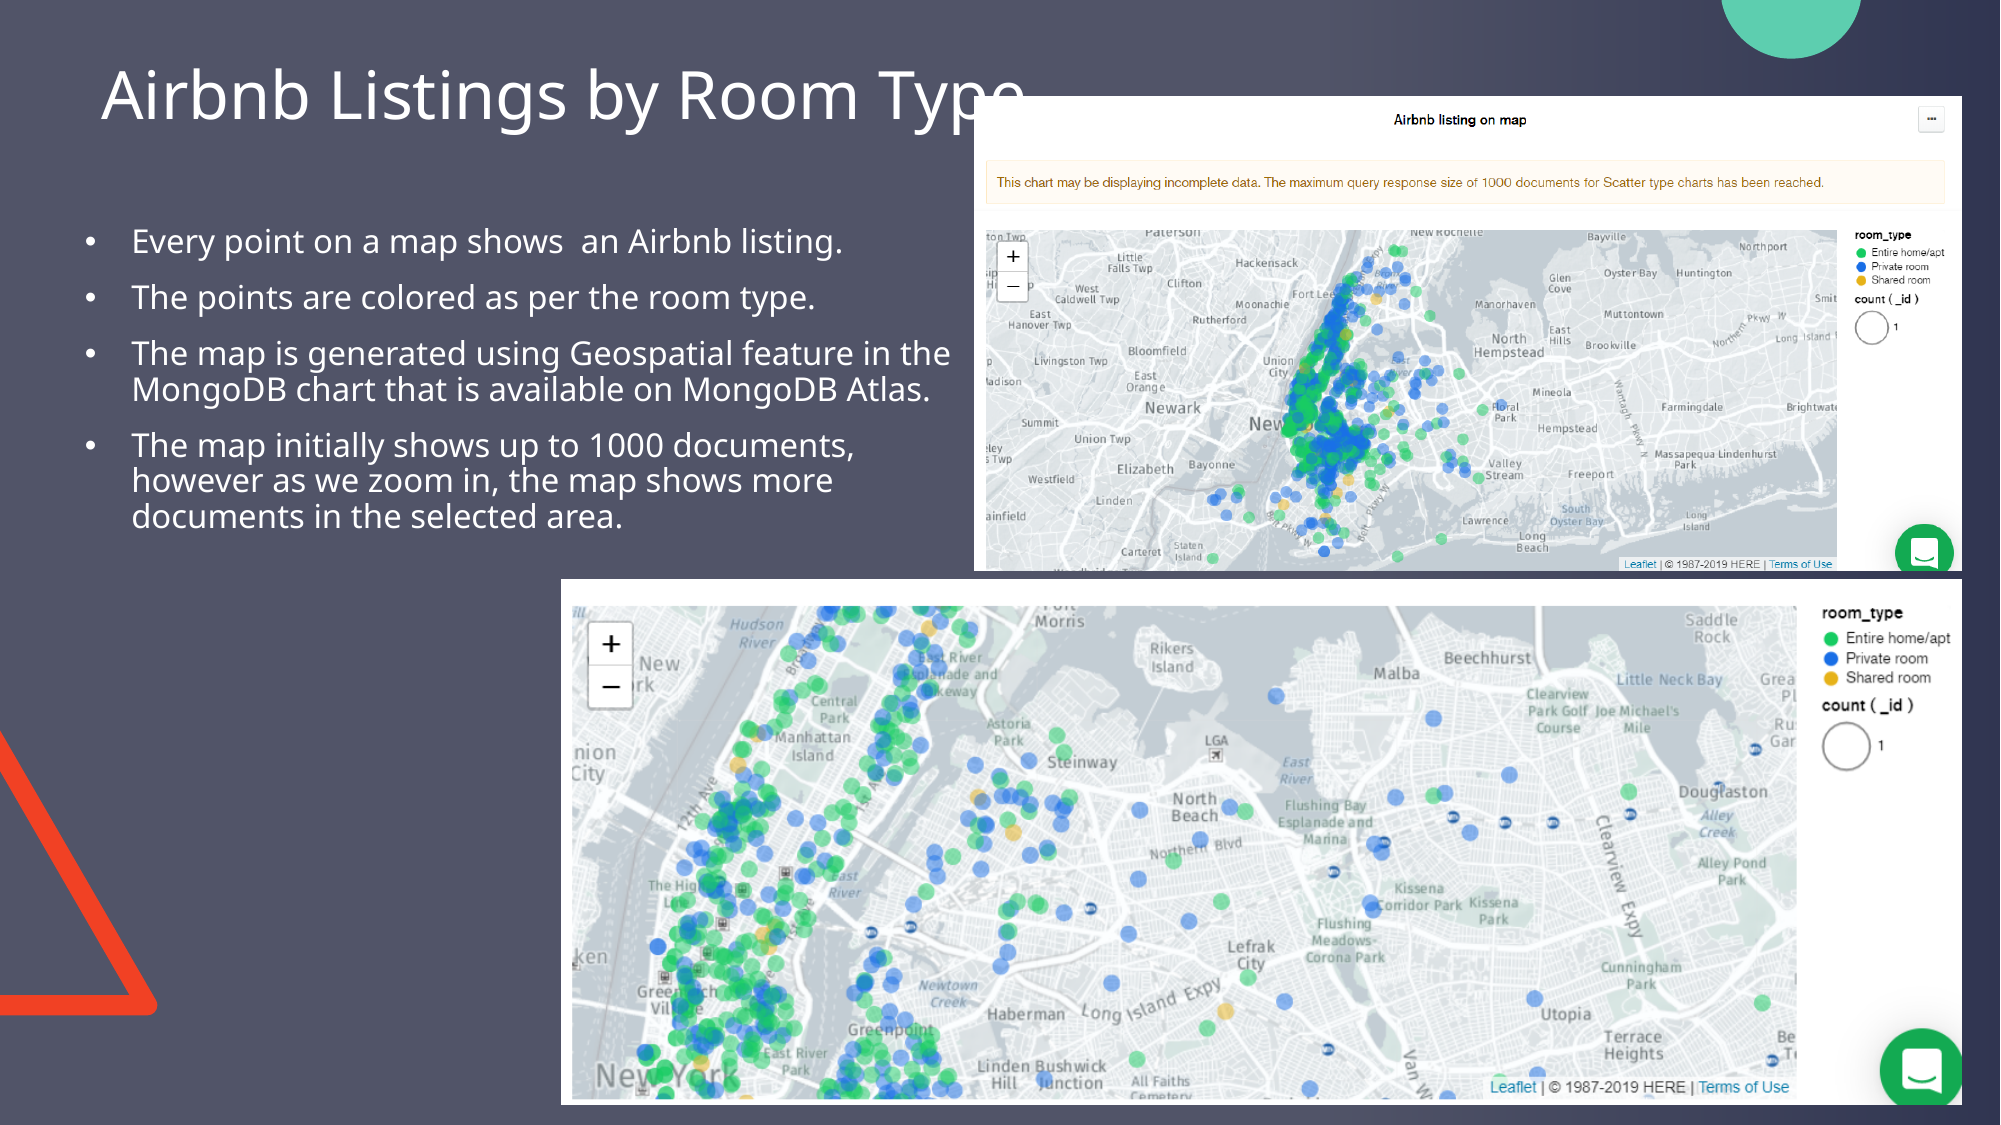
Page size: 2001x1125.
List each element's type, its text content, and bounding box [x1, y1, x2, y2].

picture [560, 579, 1962, 1105]
list Every point on a map shows an Airbnb listing. The points are colored as per the room type. The map is generated using Geospatial feature in the MongoDB chart that is available on MongoDB Atlas. The map initially shows up to 1000 documents, however as we zoom in, the map shows more documents in the selected area. [69, 157, 974, 546]
title Airbnb Listings by Room Type [86, 57, 1669, 142]
picture [974, 96, 1962, 571]
